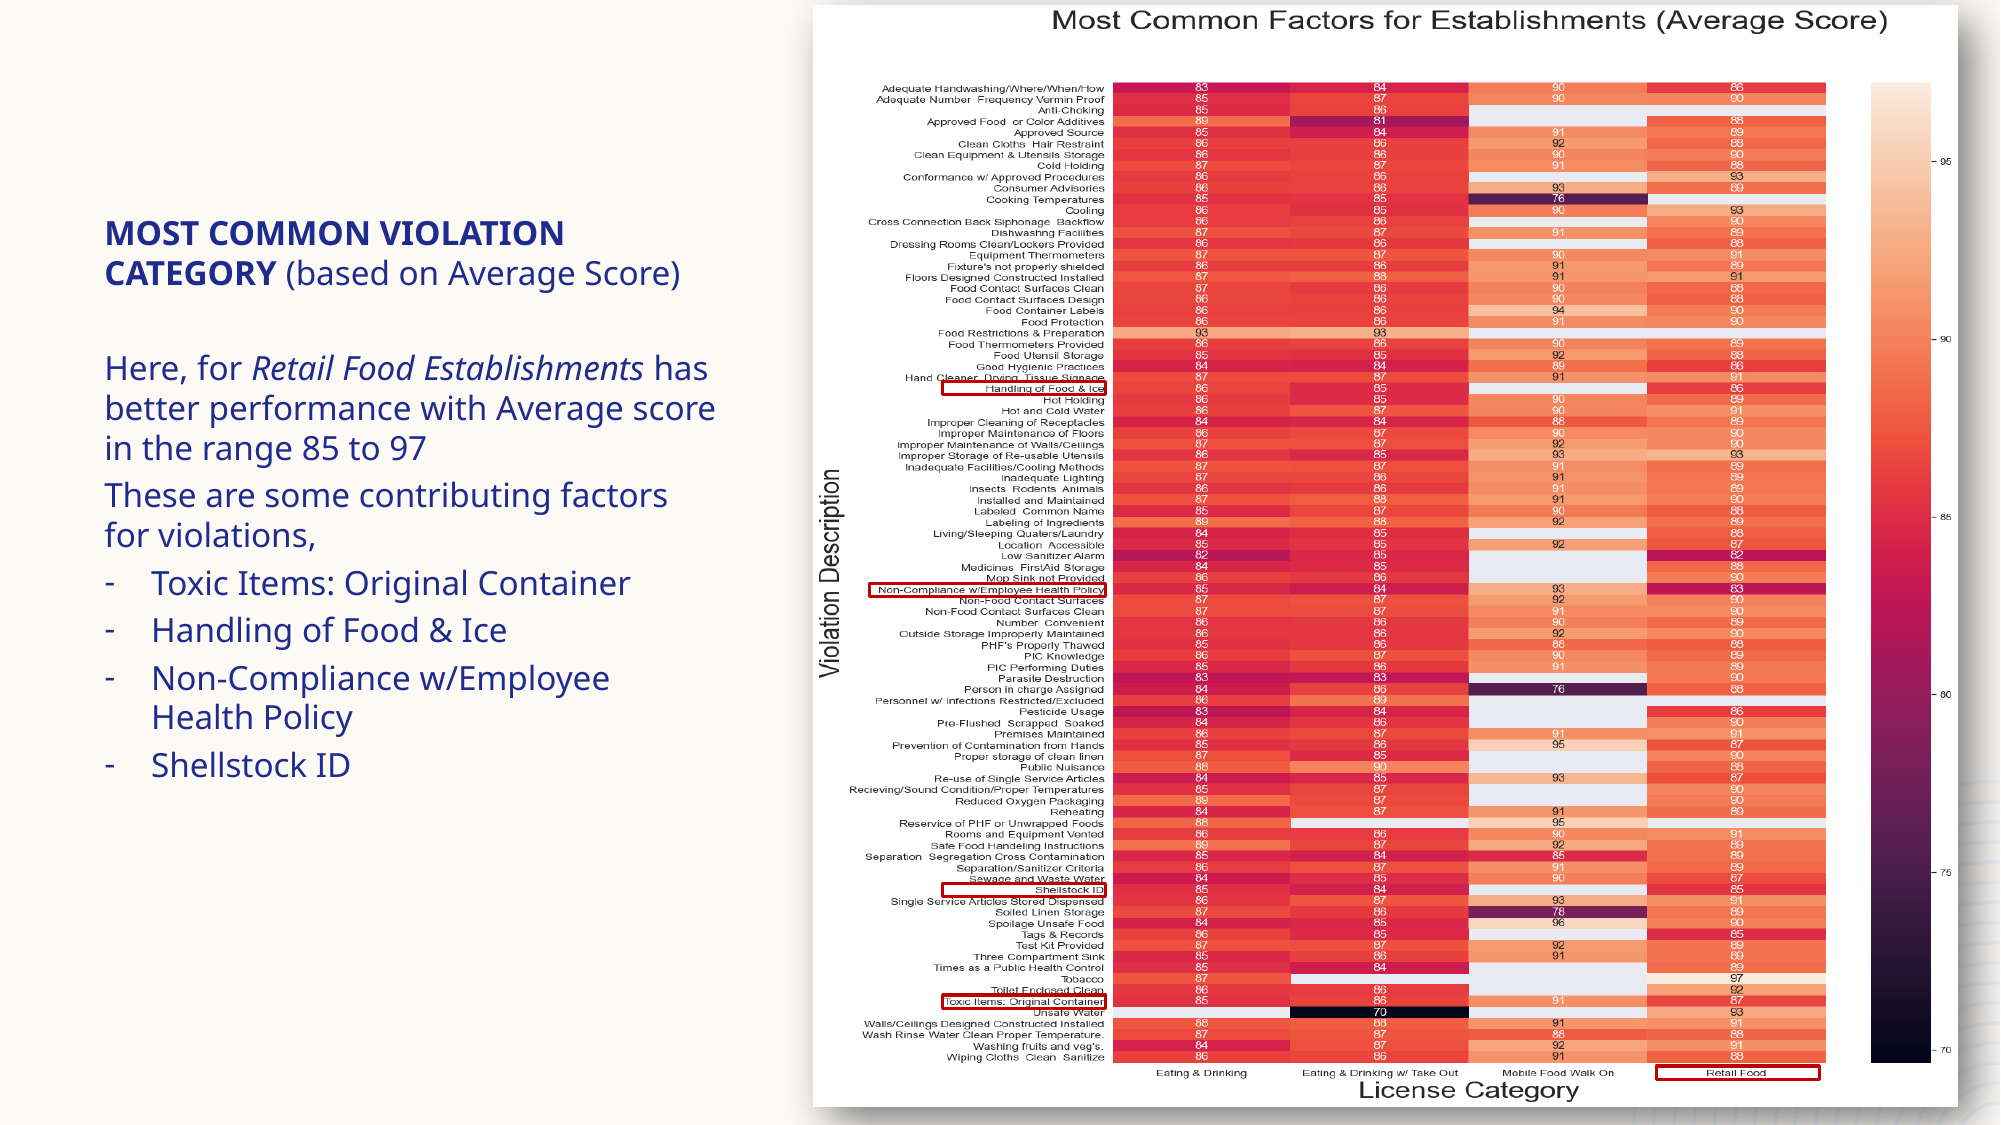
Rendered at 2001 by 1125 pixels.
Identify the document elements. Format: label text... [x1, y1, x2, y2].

list MOST COMMON VIOLATION CATEGORY (based on Average Score) Here, for Retail Food Establishments has better performance with Average score in the range 85 to 97 These are some contributing factors for violations, Toxic Items: Original Container Handling of Food & Ice Non-Compliance w/Employee Health Policy Shellstock ID [89, 204, 735, 932]
picture [813, 5, 1958, 1107]
